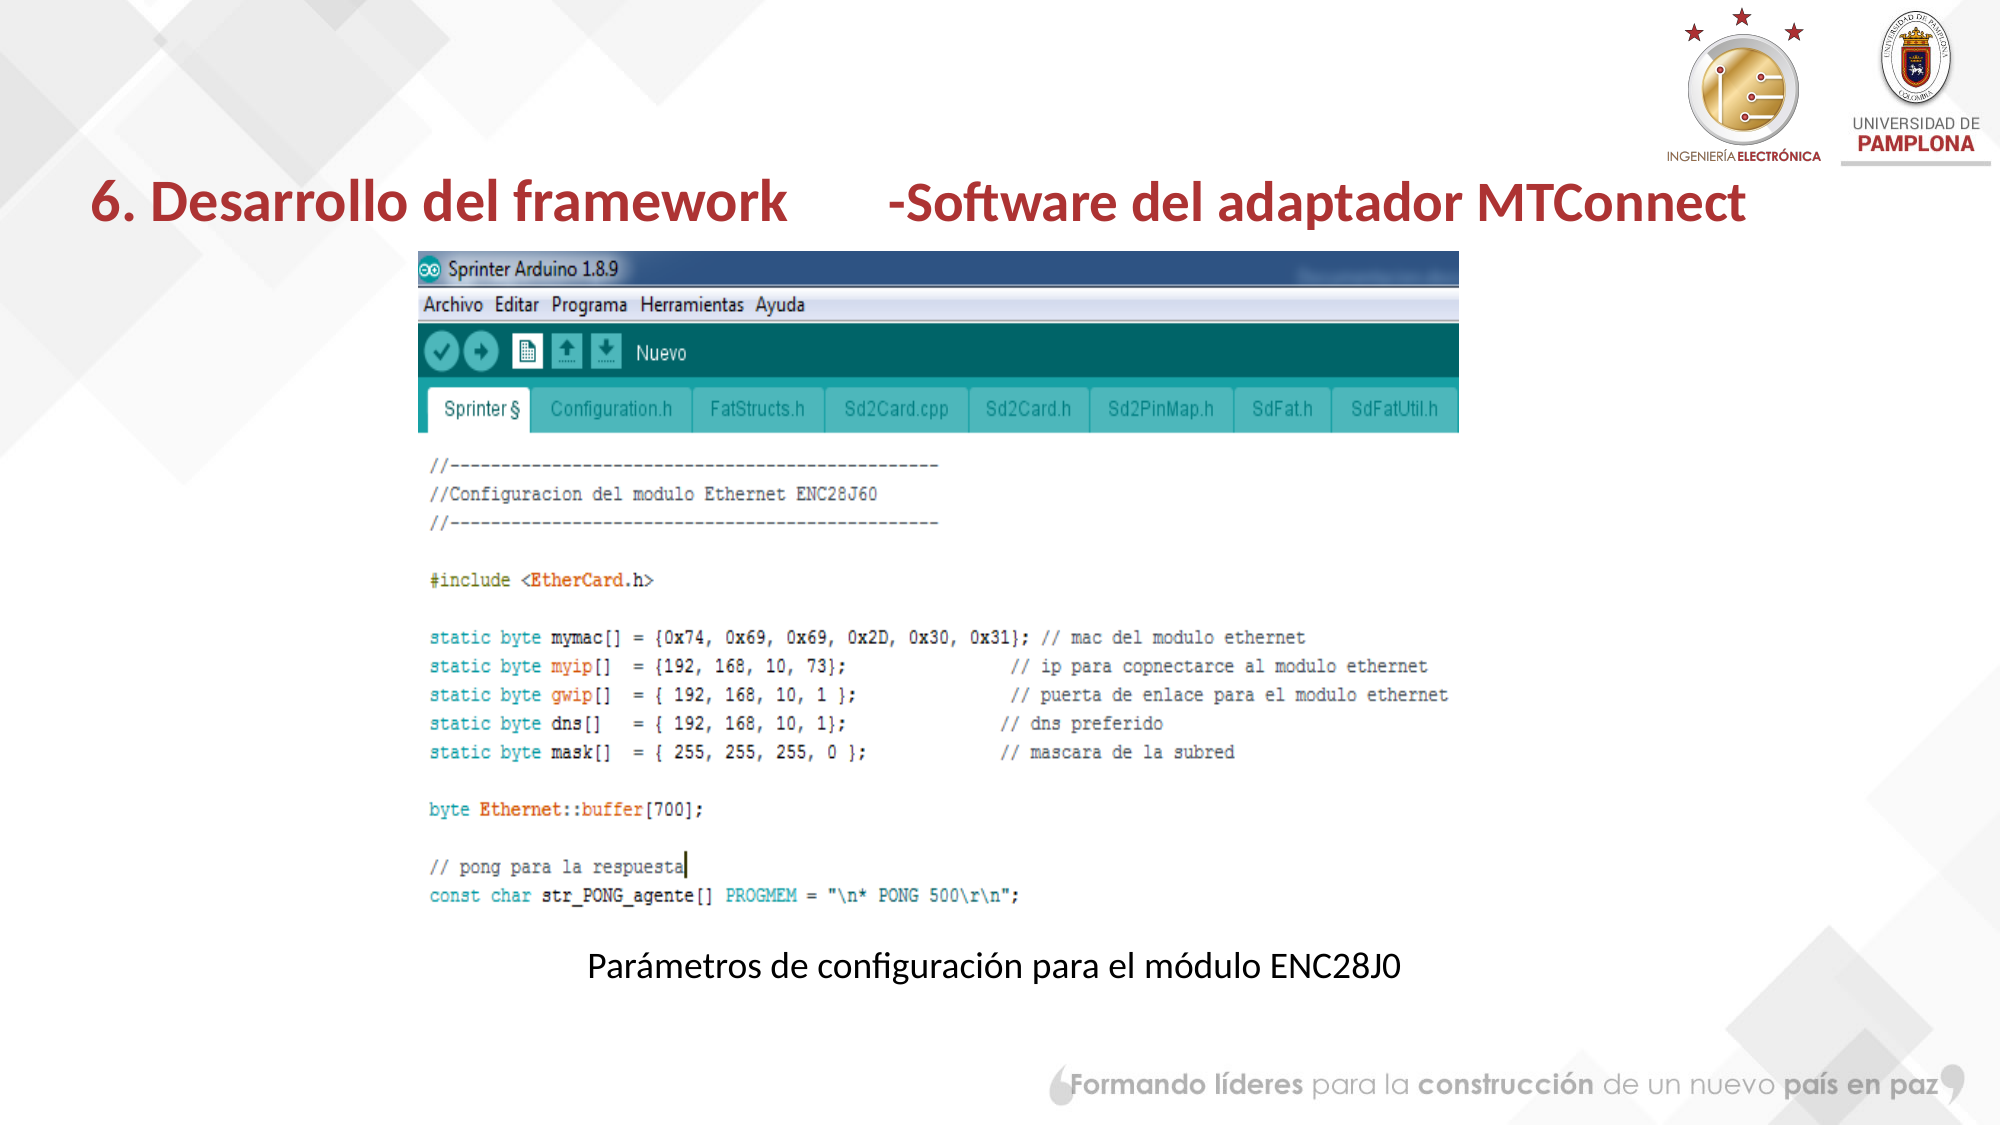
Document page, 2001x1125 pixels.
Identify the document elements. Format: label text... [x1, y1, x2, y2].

title 6. Desarrollo del framework -Software del adaptador MTConnect [75, 130, 1801, 242]
picture [0, 0, 2000, 1125]
text_box Parámetros de configuración para el módulo ENC28J0 [572, 933, 1428, 994]
